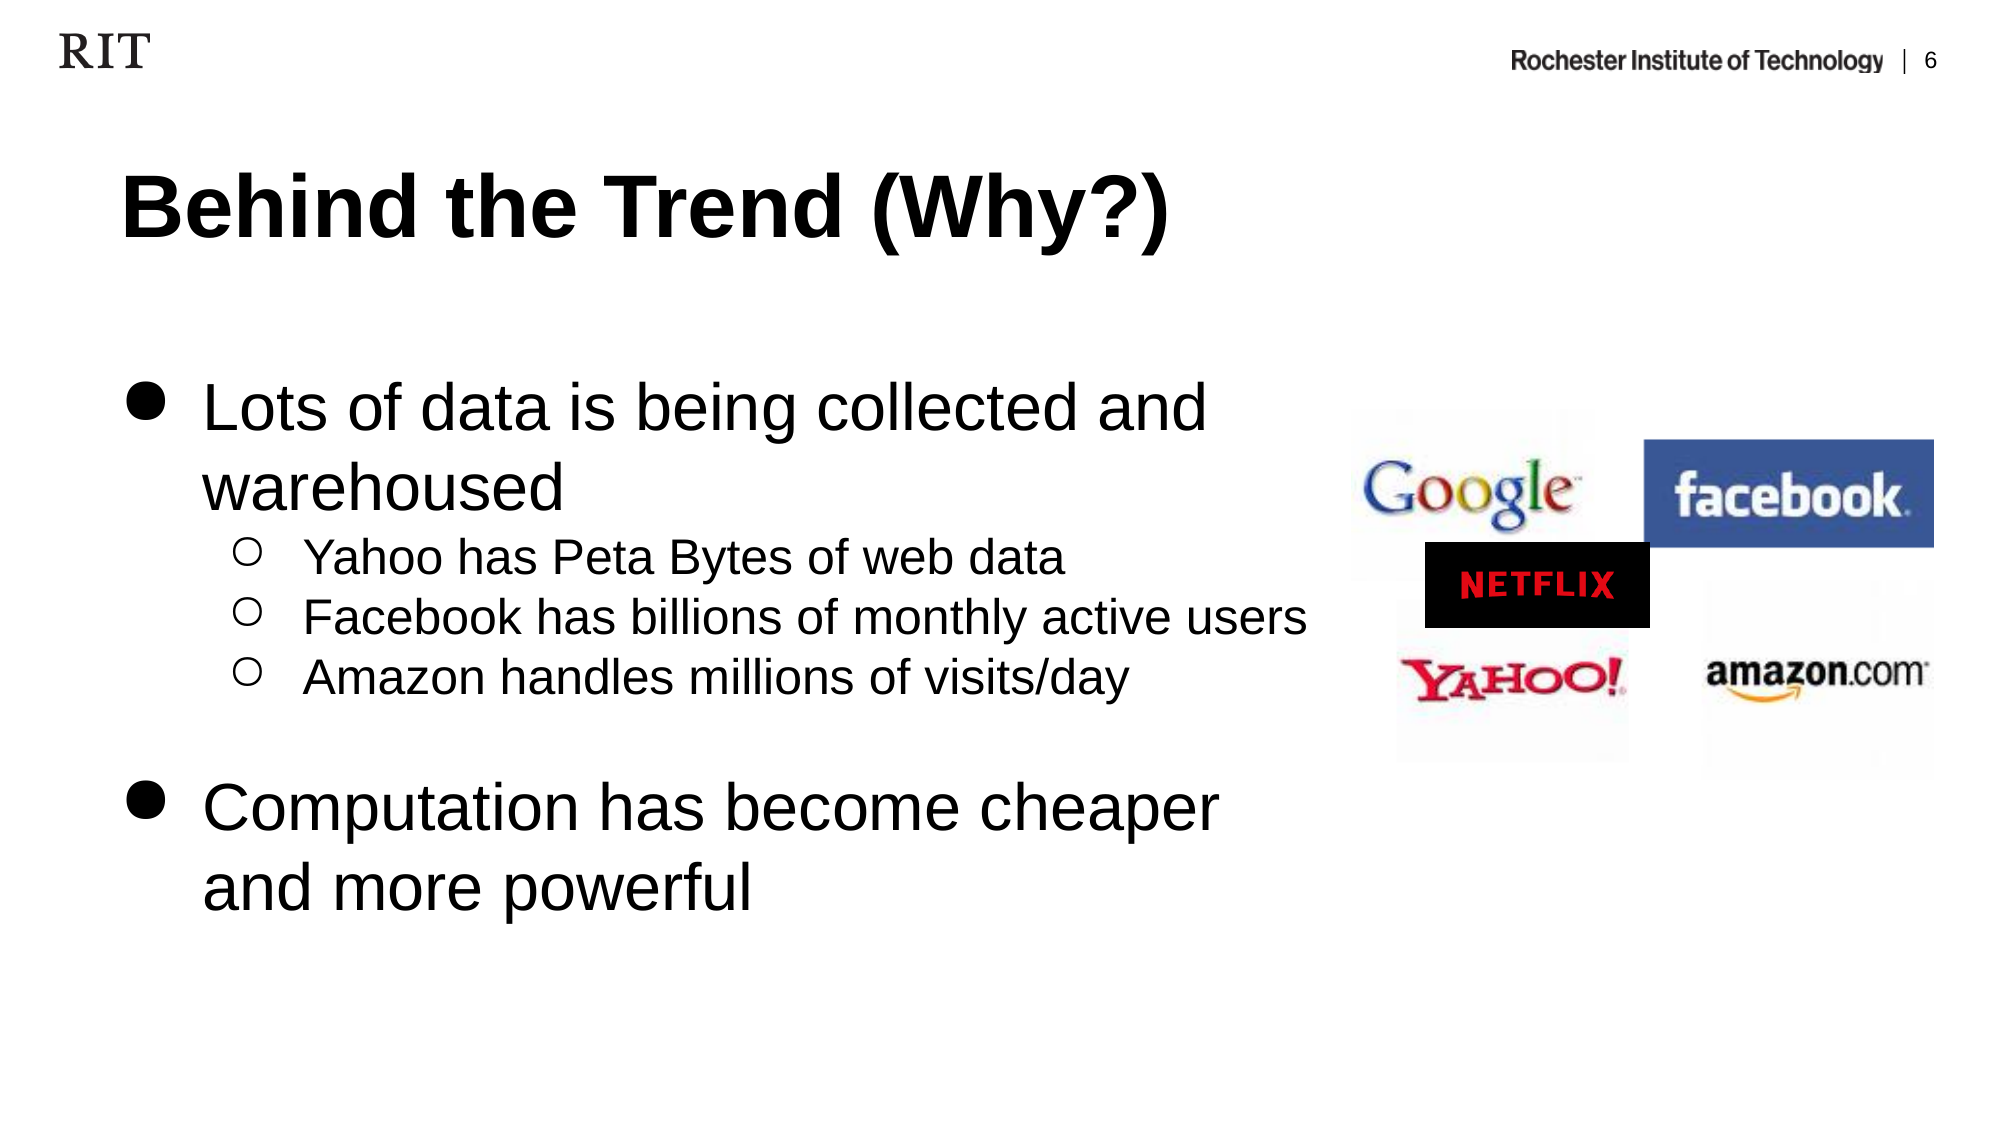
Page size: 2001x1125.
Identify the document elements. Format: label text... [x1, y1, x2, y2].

picture [1350, 408, 1934, 780]
title Behind the Trend (Why?) [99, 114, 1900, 290]
text_box Lots of data is being collected and warehoused Yahoo has Peta Bytes of web data Facebook has billions of monthly active users Amazon handles millions of visits/day Computation has become cheaper and more powerful [82, 344, 1351, 1014]
